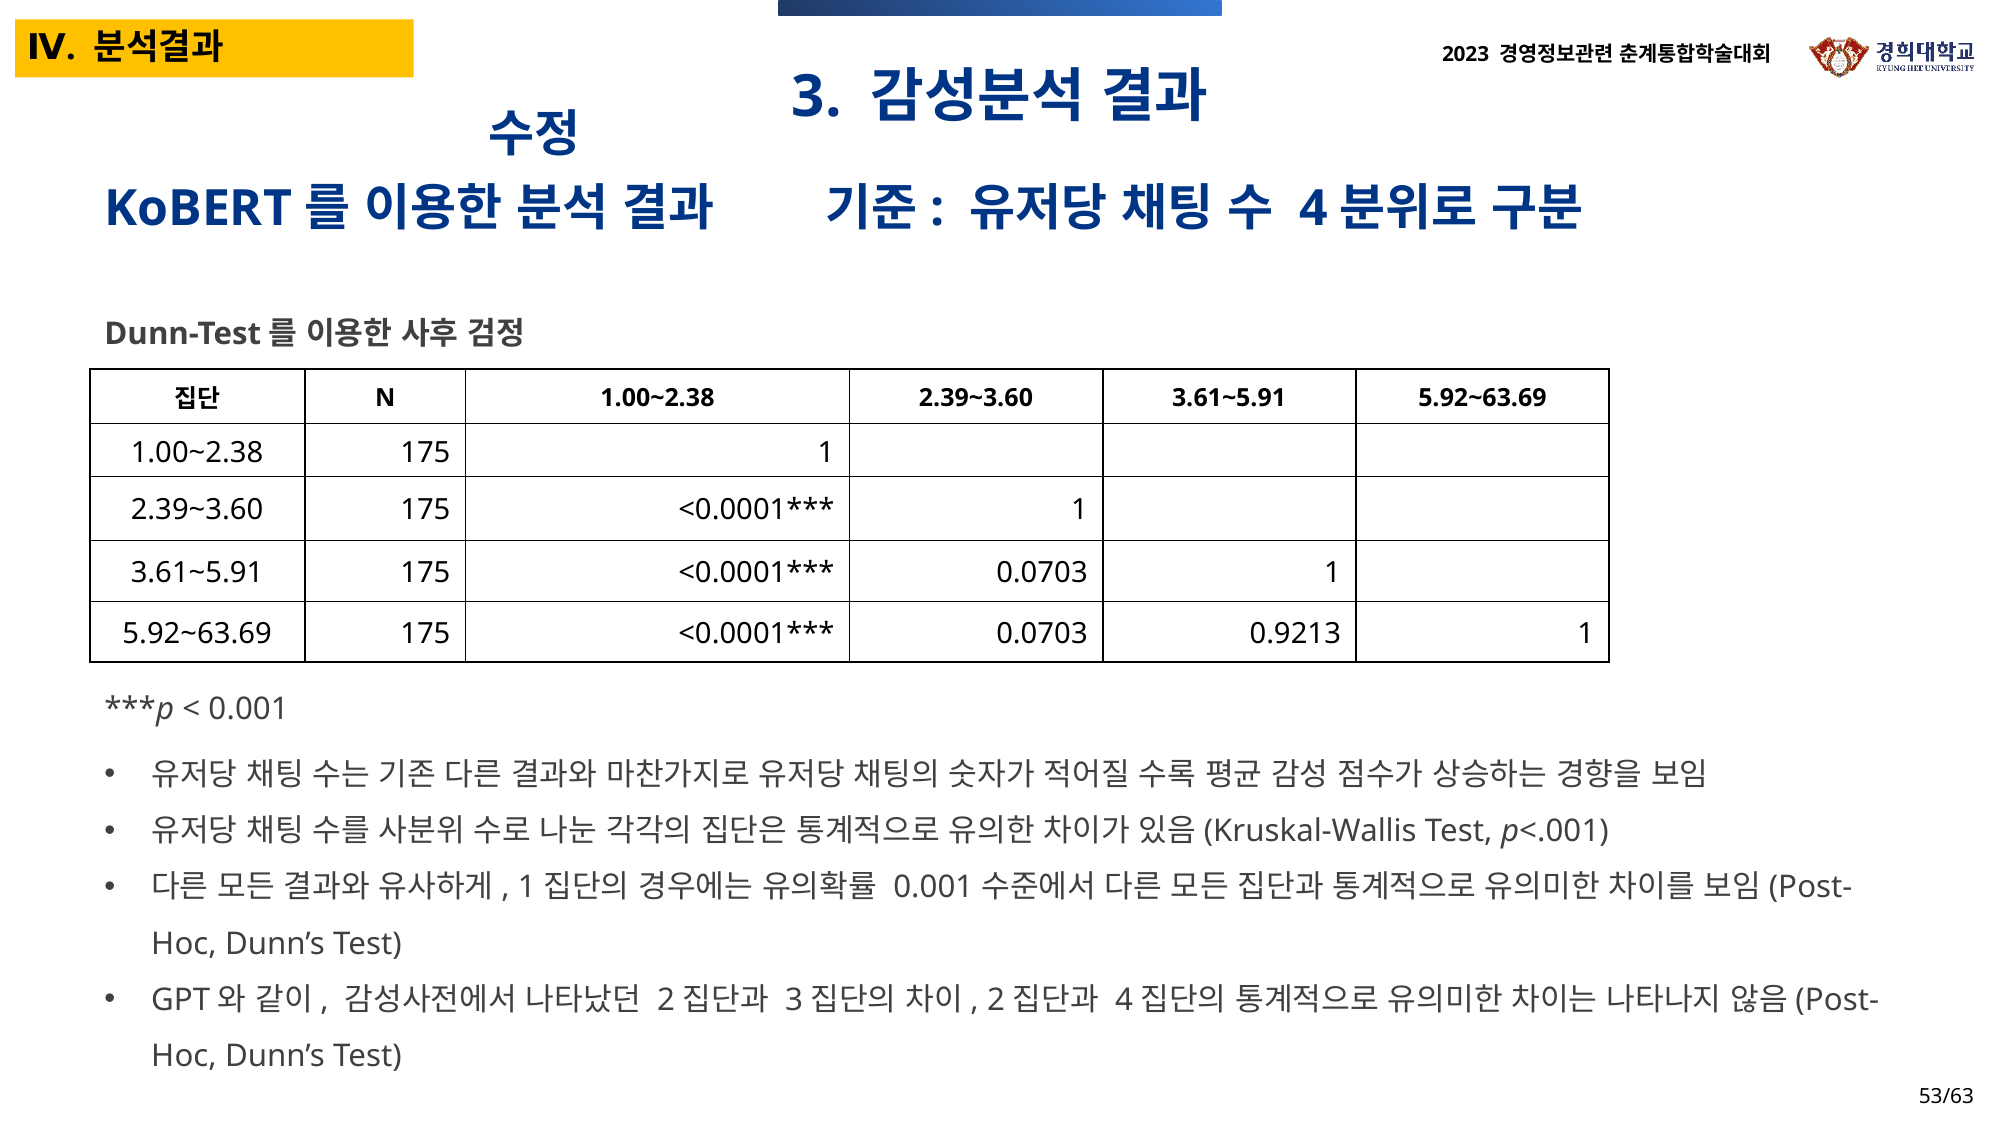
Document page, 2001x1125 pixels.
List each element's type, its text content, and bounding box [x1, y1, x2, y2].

table_header N [306, 370, 465, 423]
text_box [15, 19, 414, 78]
slide_number 53/63 [1538, 1058, 1989, 1119]
text_box [777, 0, 1223, 17]
text_box Dunn-Test를 이용한 사후 검정 [89, 287, 1610, 358]
table_cell 2.39~3.60 [91, 477, 304, 540]
text_box KoBERT를 이용한 분석 결과 기준: 유저당 채팅 수 4분위로 구분 [89, 167, 1874, 243]
table_cell [1357, 477, 1608, 540]
table_cell 1 [1104, 541, 1355, 601]
table_header 5.92~63.69 [1357, 370, 1608, 423]
table_cell 175 [306, 602, 465, 661]
table_cell [1104, 424, 1355, 476]
table_cell 175 [306, 541, 465, 601]
table_cell 0.0703 [850, 541, 1102, 601]
text_box 3. 감성분석 결과 [540, 50, 1459, 136]
table_header 집단 [91, 370, 304, 423]
text_box 유저당 채팅 수는 기존 다른 결과와 마찬가지로 유저당 채팅의 숫자가 적어질 수록 평균 감성 점수가 상승하는 경향을 보임 유저당 채팅 수를 사분위 수로 나눈 각각의 집단은 통계적으로 유의한 차이가 있음(Kruskal-Wallis Test, p<.001) 다른 모든 결과와 유사하게, 1집단의 경우에는 유의확률 0.001수준에서 다른 모든 집단과 통계적으로 유의미한 차이를 보임(Post-Hoc, Dunn’s Test) GPT와 같이, 감성사전에서 나타났던 2집단과 3집단의 차이, 2집단과 4집단의 통계적으로 유의미한 차이는 나타나지 않음(Post-Hoc, Dunn’s Test) [89, 728, 1933, 1081]
text_box Ⅳ. 분석결과 [12, 16, 306, 74]
text_box ***p < 0.001 [89, 662, 1610, 728]
table_header 2.39~3.60 [850, 370, 1102, 423]
table_header 3.61~5.91 [1104, 370, 1355, 423]
table_cell 0.9213 [1104, 602, 1355, 661]
table_cell 1 [850, 477, 1102, 540]
table_cell 175 [306, 477, 465, 540]
table_cell <0.0001*** [466, 602, 849, 661]
table_cell <0.0001*** [466, 541, 849, 601]
table_cell [850, 424, 1102, 476]
text_box 수정 [473, 93, 684, 167]
table_header 1.00~2.38 [466, 370, 849, 423]
table_cell [1104, 477, 1355, 540]
table_cell 0.0703 [850, 602, 1102, 661]
table_cell 175 [306, 424, 465, 476]
table_cell <0.0001*** [466, 477, 849, 540]
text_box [1407, 33, 1974, 78]
table_cell 3.61~5.91 [91, 541, 304, 601]
table_cell 1.00~2.38 [91, 424, 304, 476]
table_cell 5.92~63.69 [91, 602, 304, 661]
table_cell [1357, 541, 1608, 601]
table_cell 1 [466, 424, 849, 476]
table_cell 1 [1357, 602, 1608, 661]
table_cell [1357, 424, 1608, 476]
